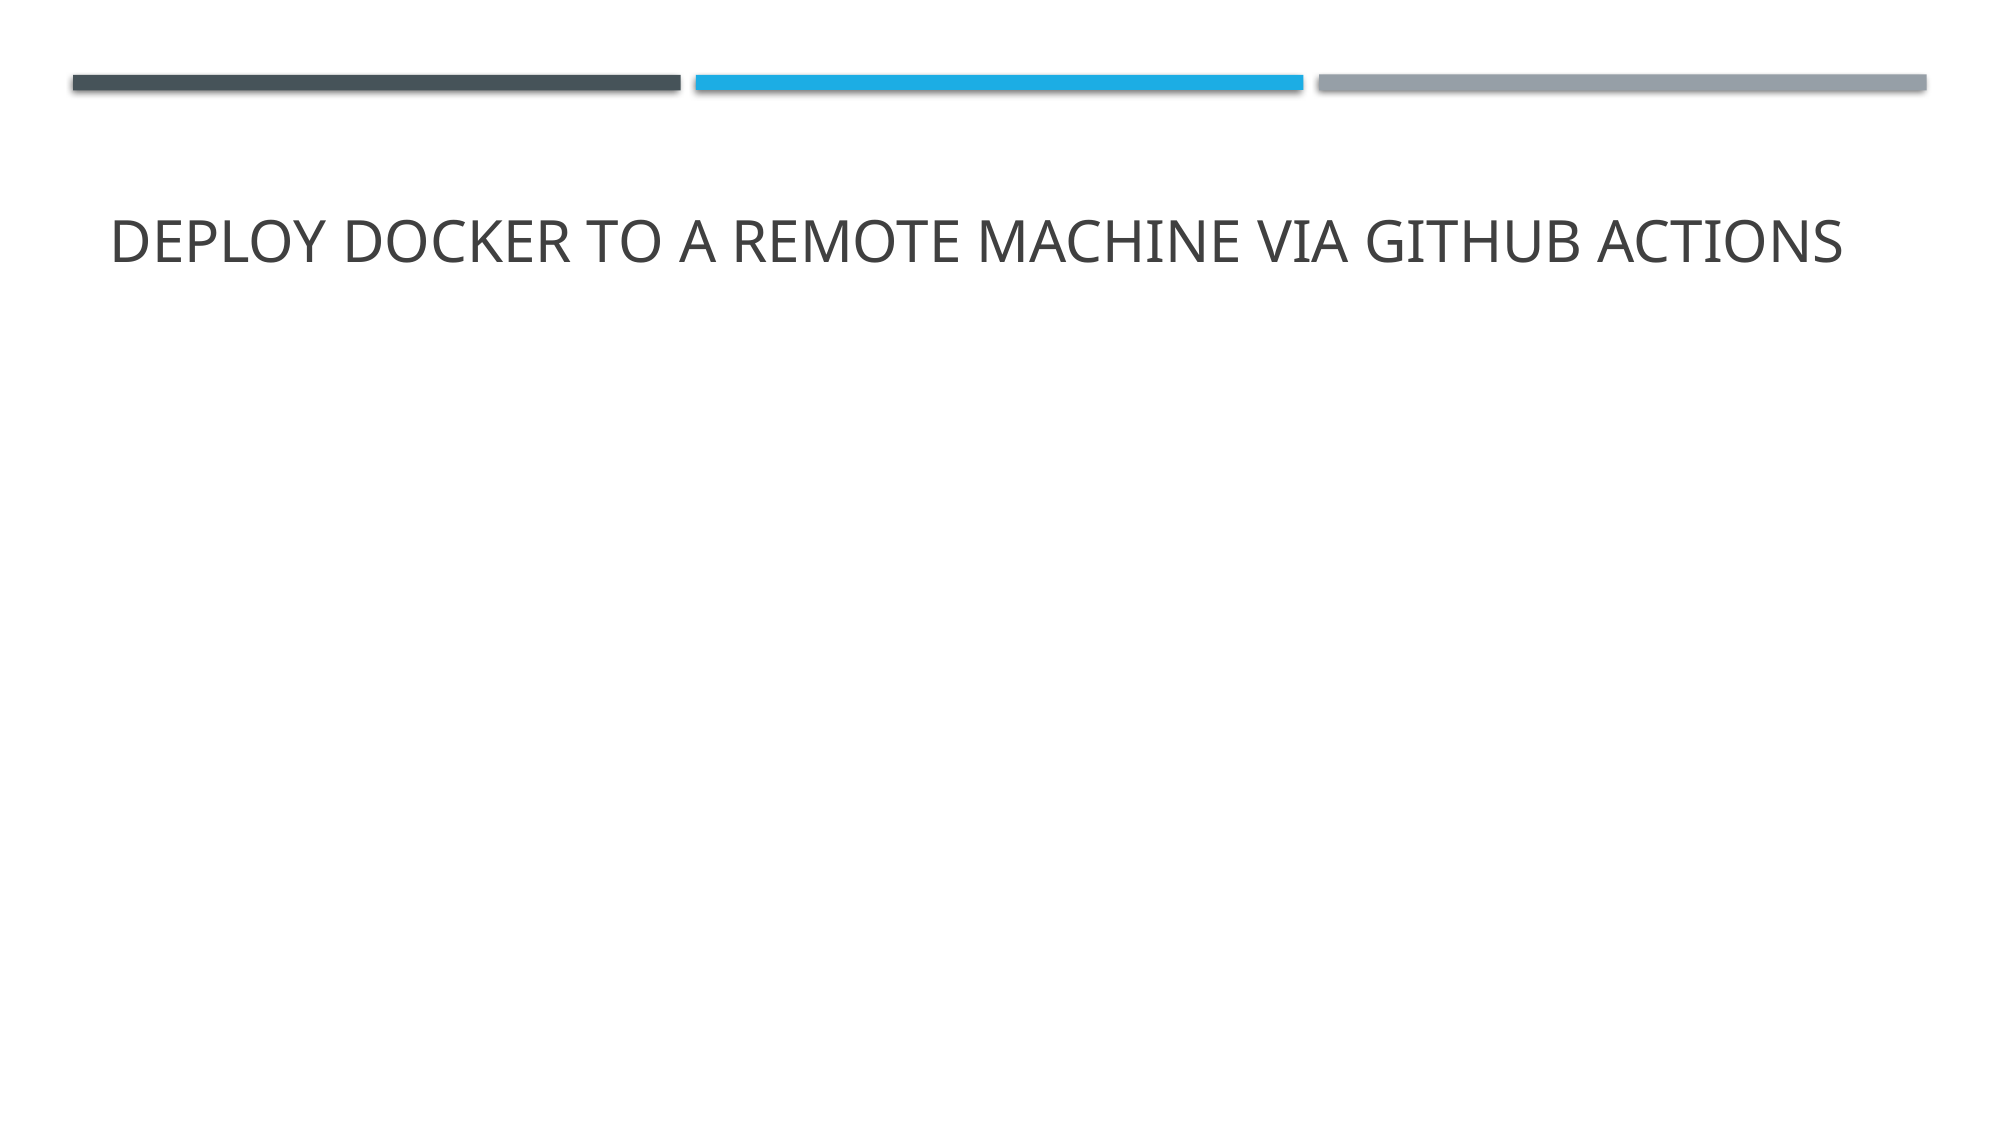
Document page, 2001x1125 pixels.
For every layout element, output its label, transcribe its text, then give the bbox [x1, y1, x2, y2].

title Deploy docker to a remote machine via github actions [94, 119, 1904, 282]
